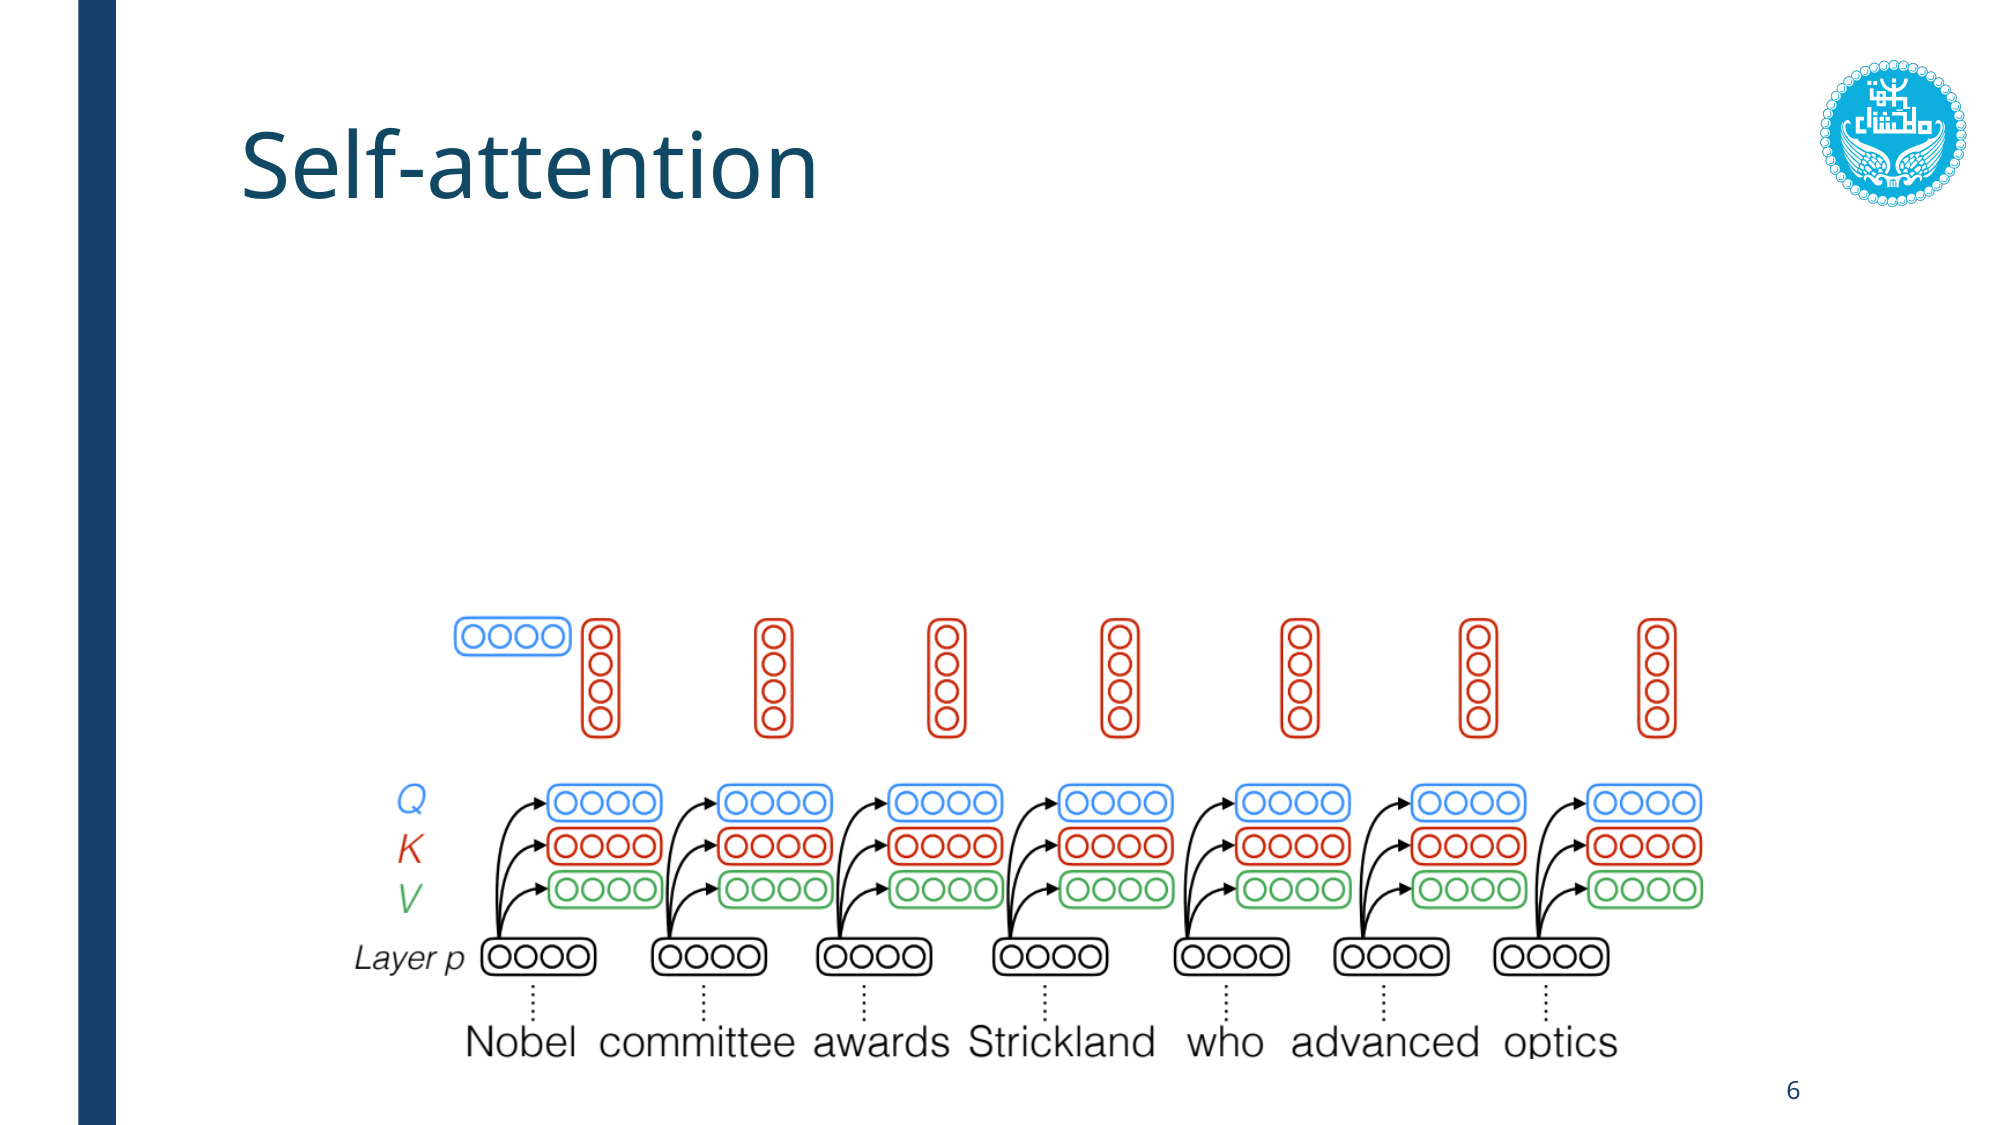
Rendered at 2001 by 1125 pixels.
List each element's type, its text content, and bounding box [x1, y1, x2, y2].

picture [1819, 58, 1968, 208]
slide_number 6 [1553, 1058, 1816, 1125]
picture [327, 573, 1737, 1059]
title Self-attention [225, 112, 1800, 357]
